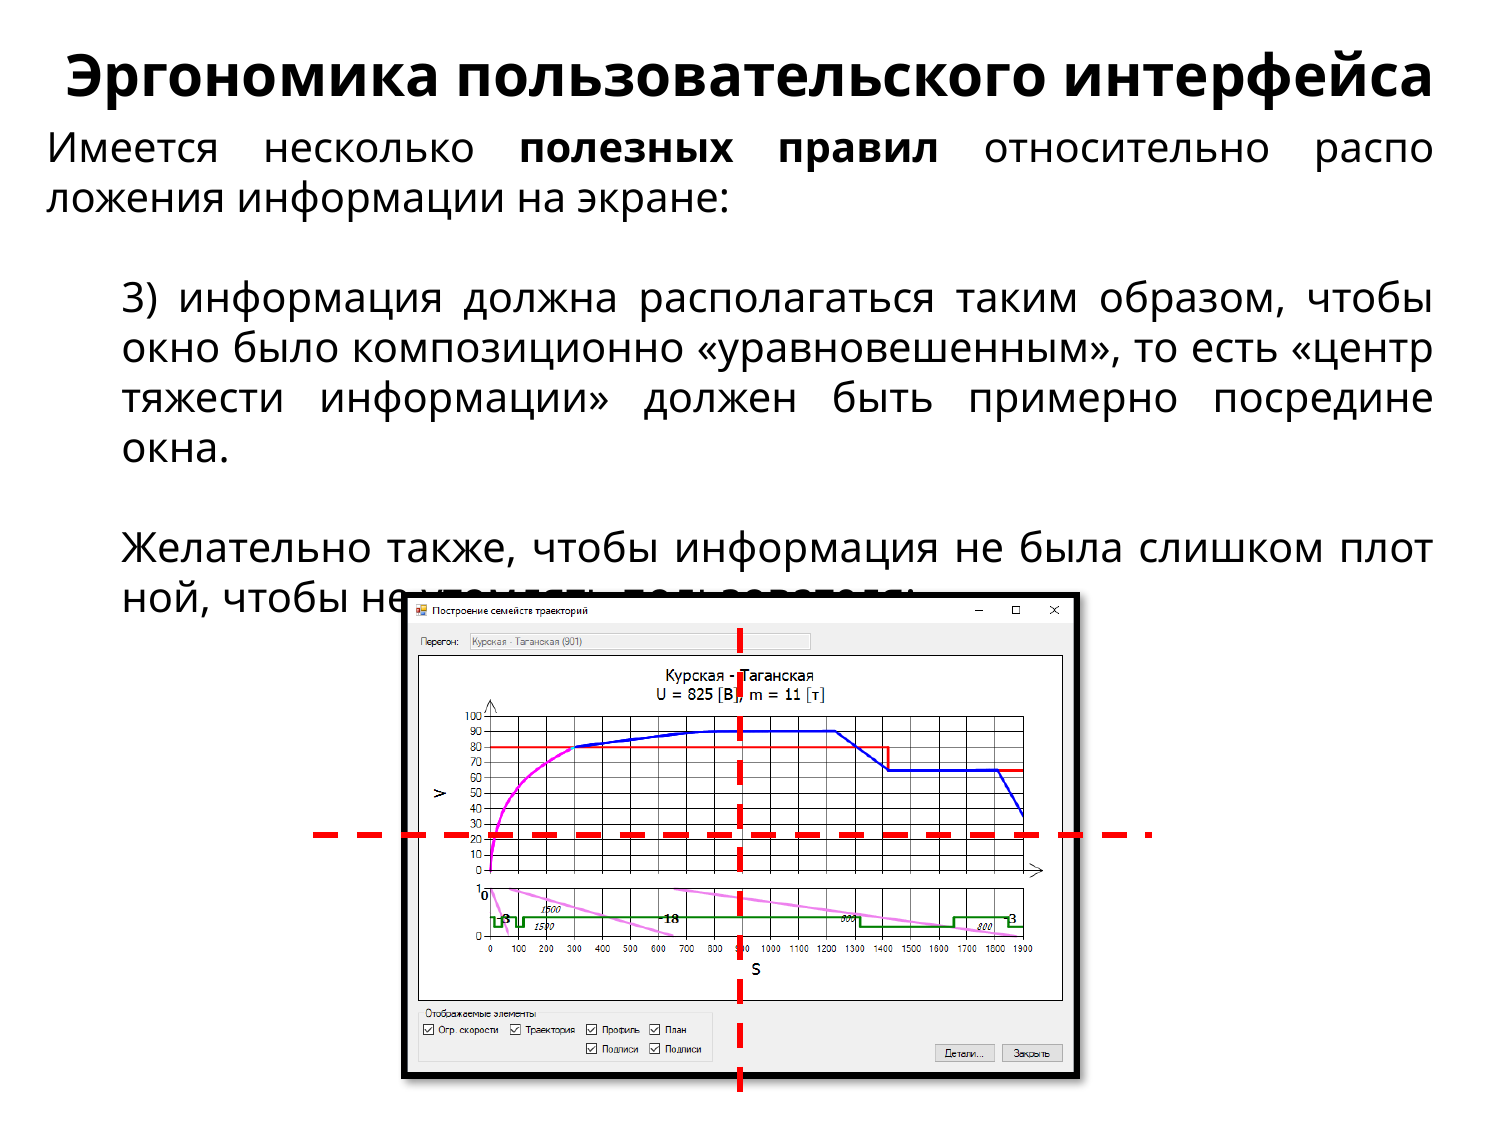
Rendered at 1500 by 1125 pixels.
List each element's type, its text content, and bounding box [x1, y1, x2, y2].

text_box Эргономика пользовательского интерфейса [17, 30, 1483, 116]
picture [741, 836, 1075, 1073]
picture [741, 597, 1075, 834]
picture [407, 597, 739, 834]
text_box Имеется несколько полезных правил относительно распо­ложения информации на экране: 3) информация должна располагаться таким образом, чтобы окно было композиционно «уравновешенным», то есть «центр тя­жести информации» должен быть примерно посредине окна. Желательно также, чтобы информация не была слишком плот­ной, чтобы не утомлять пользователя; [31, 113, 1450, 629]
picture [407, 836, 739, 1073]
